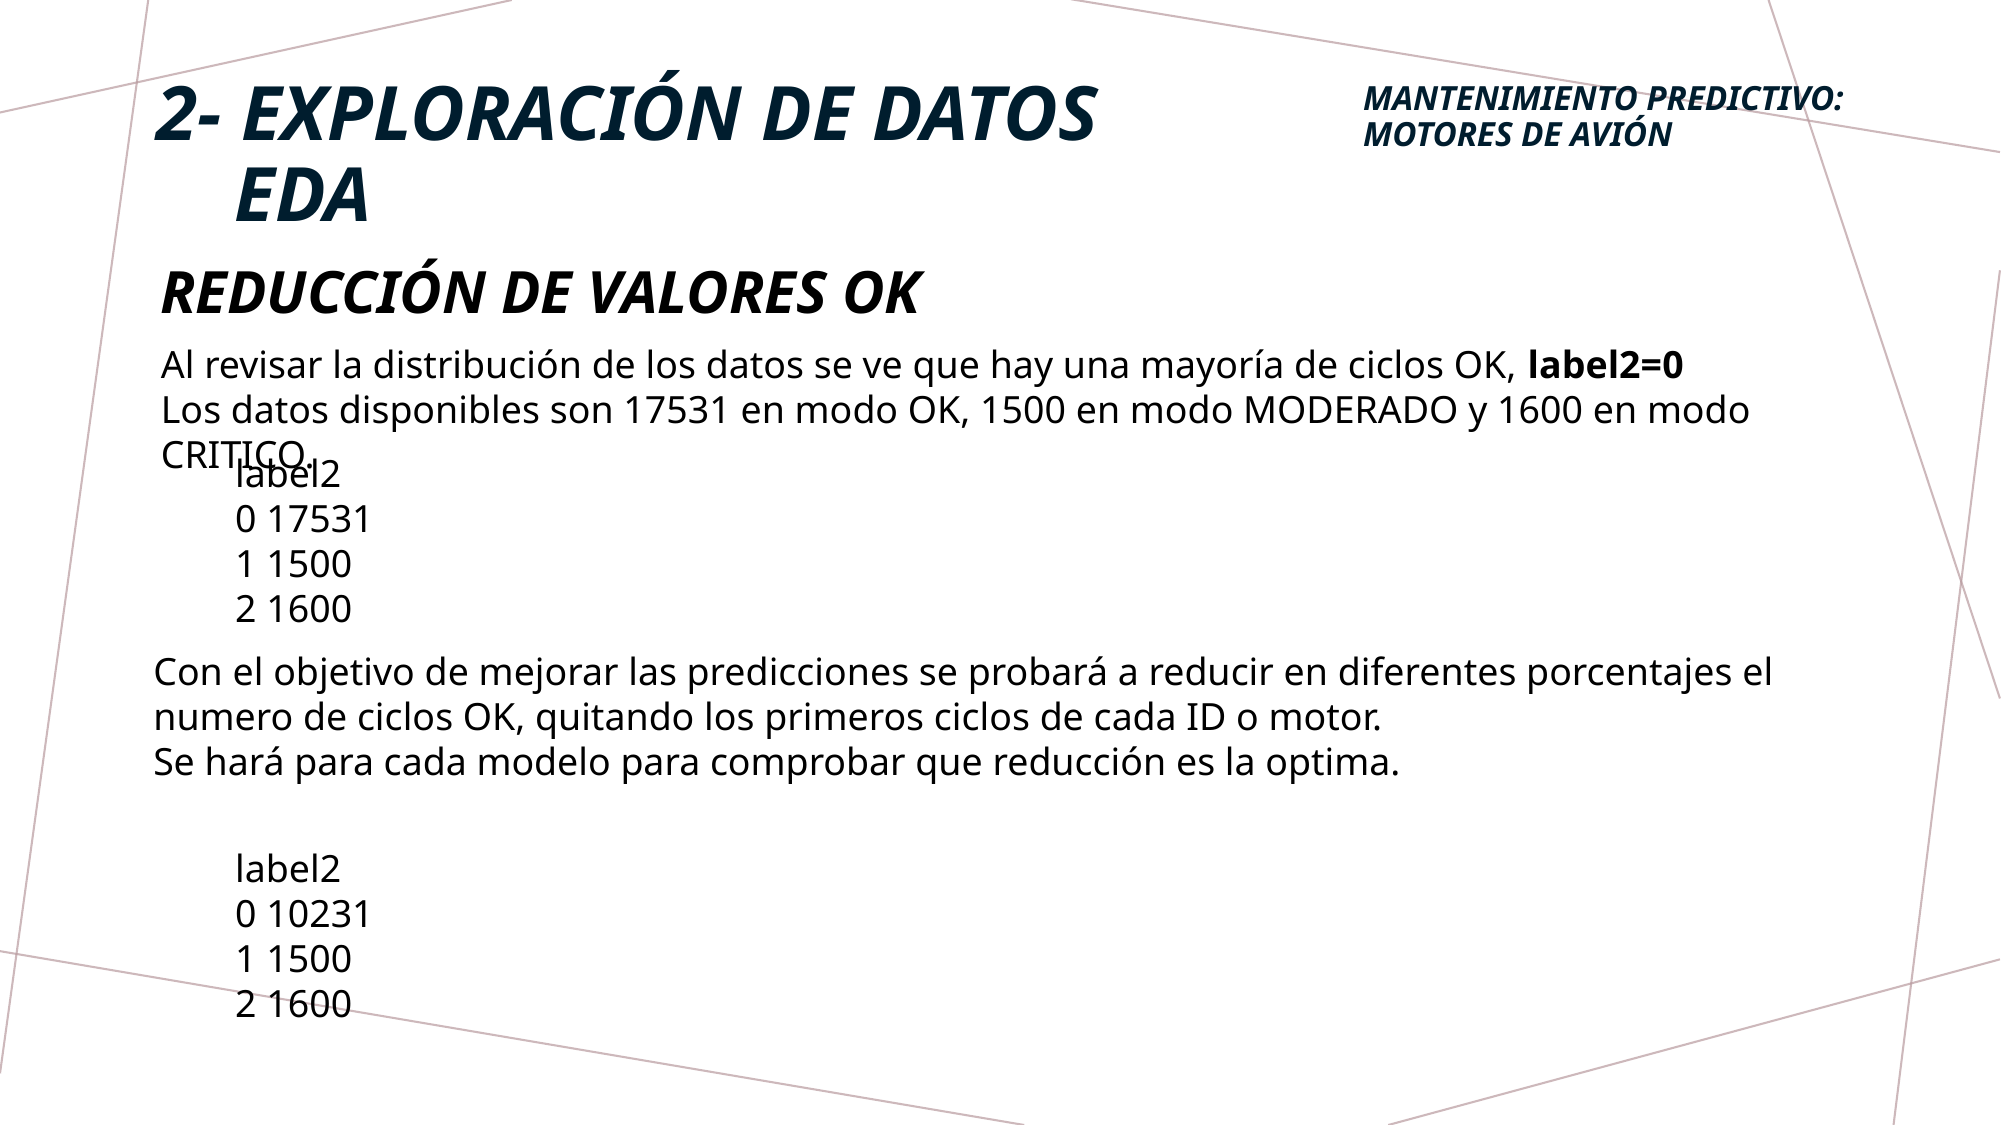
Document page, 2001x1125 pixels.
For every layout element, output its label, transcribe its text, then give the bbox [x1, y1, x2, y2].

text_box Con el objetivo de mejorar las predicciones se probará a reducir en diferentes porcentajes el numero de ciclos OK, quitando los primeros ciclos de cada ID o motor. Se hará para cada modelo para comprobar que reducción es la optima. [138, 640, 1862, 836]
text_box 2- exploración de datos eda [141, 110, 1459, 246]
text_box Al revisar la distribución de los datos se ve que hay una mayoría de ciclos OK, label2=0 Los datos disponibles son 17531 en modo OK, 1500 en modo MODERADO y 1600 en modo CRITICO. [145, 333, 1911, 529]
text_box label2 0 10231 1 1500 2 1600 [220, 837, 671, 1033]
text_box Reducción de valores ok [145, 223, 1463, 334]
text_box Mantenimiento Predictivo: motores de avión [1348, 59, 1908, 161]
text_box label2 0 17531 1 1500 2 1600 [220, 529, 671, 638]
